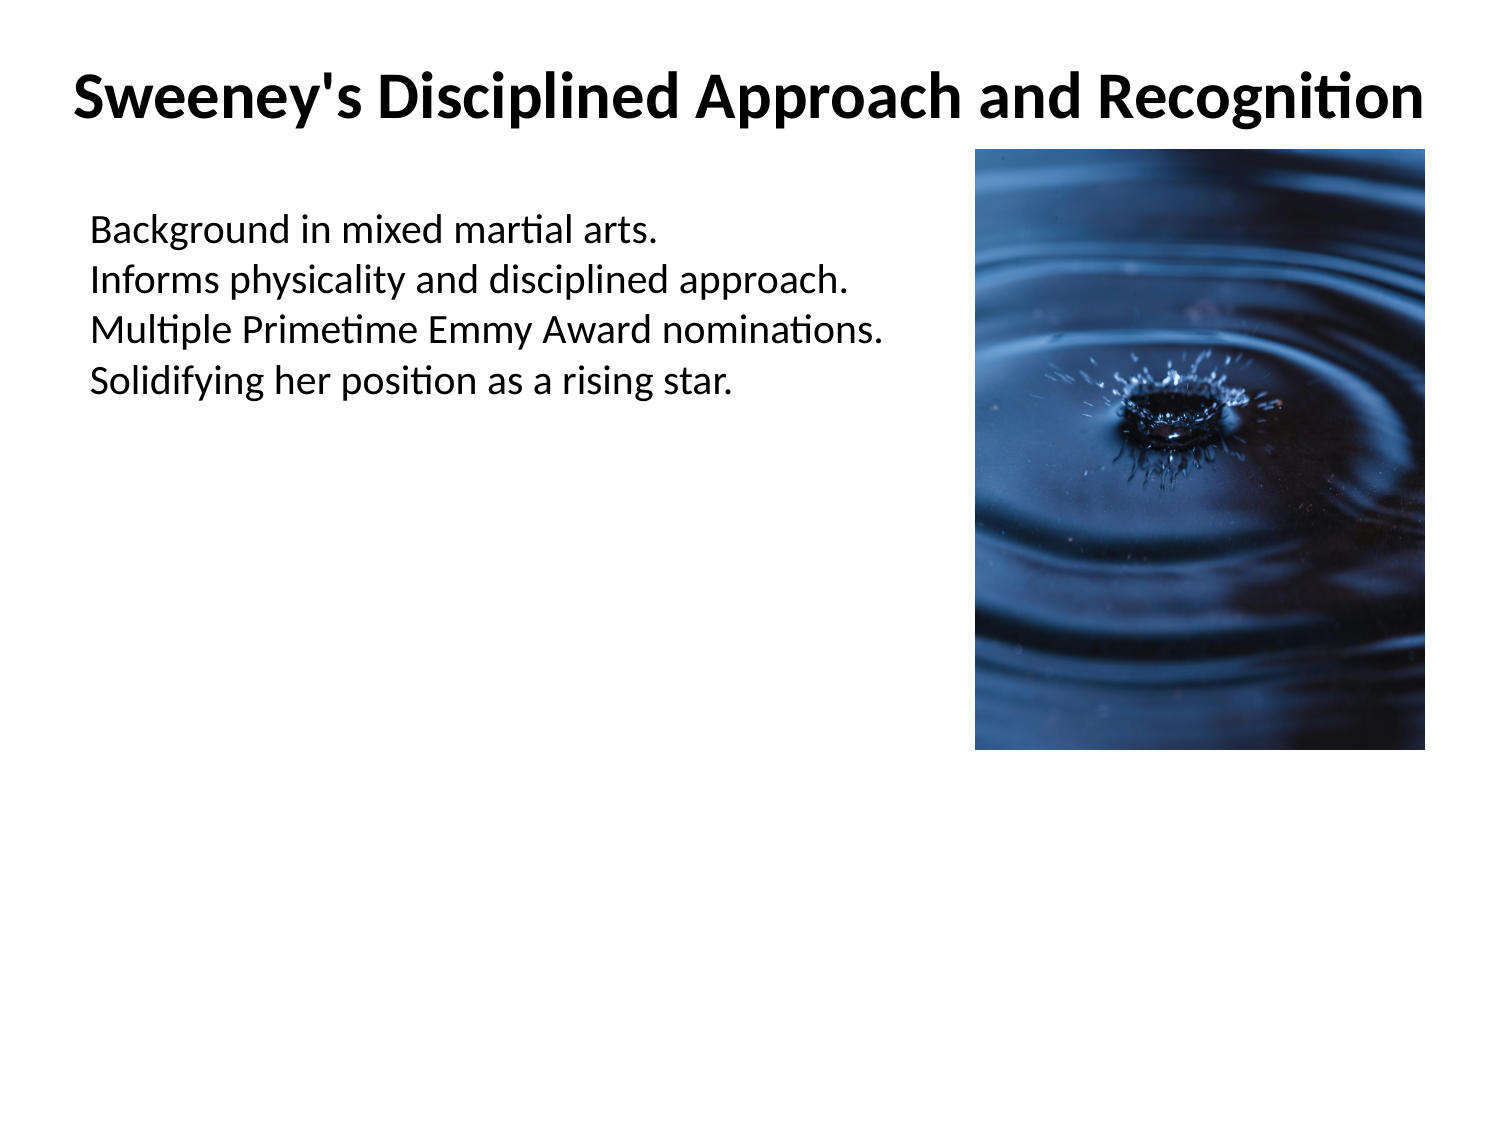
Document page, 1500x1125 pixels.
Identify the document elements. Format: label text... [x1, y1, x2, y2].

text_box Sweeney's Disciplined Approach and Recognition [58, 44, 1442, 140]
text_box Background in mixed martial arts. Informs physicality and disciplined approach. Multiple Primetime Emmy Award nominations. Solidifying her position as a rising star. [74, 149, 973, 410]
picture [974, 149, 1426, 751]
